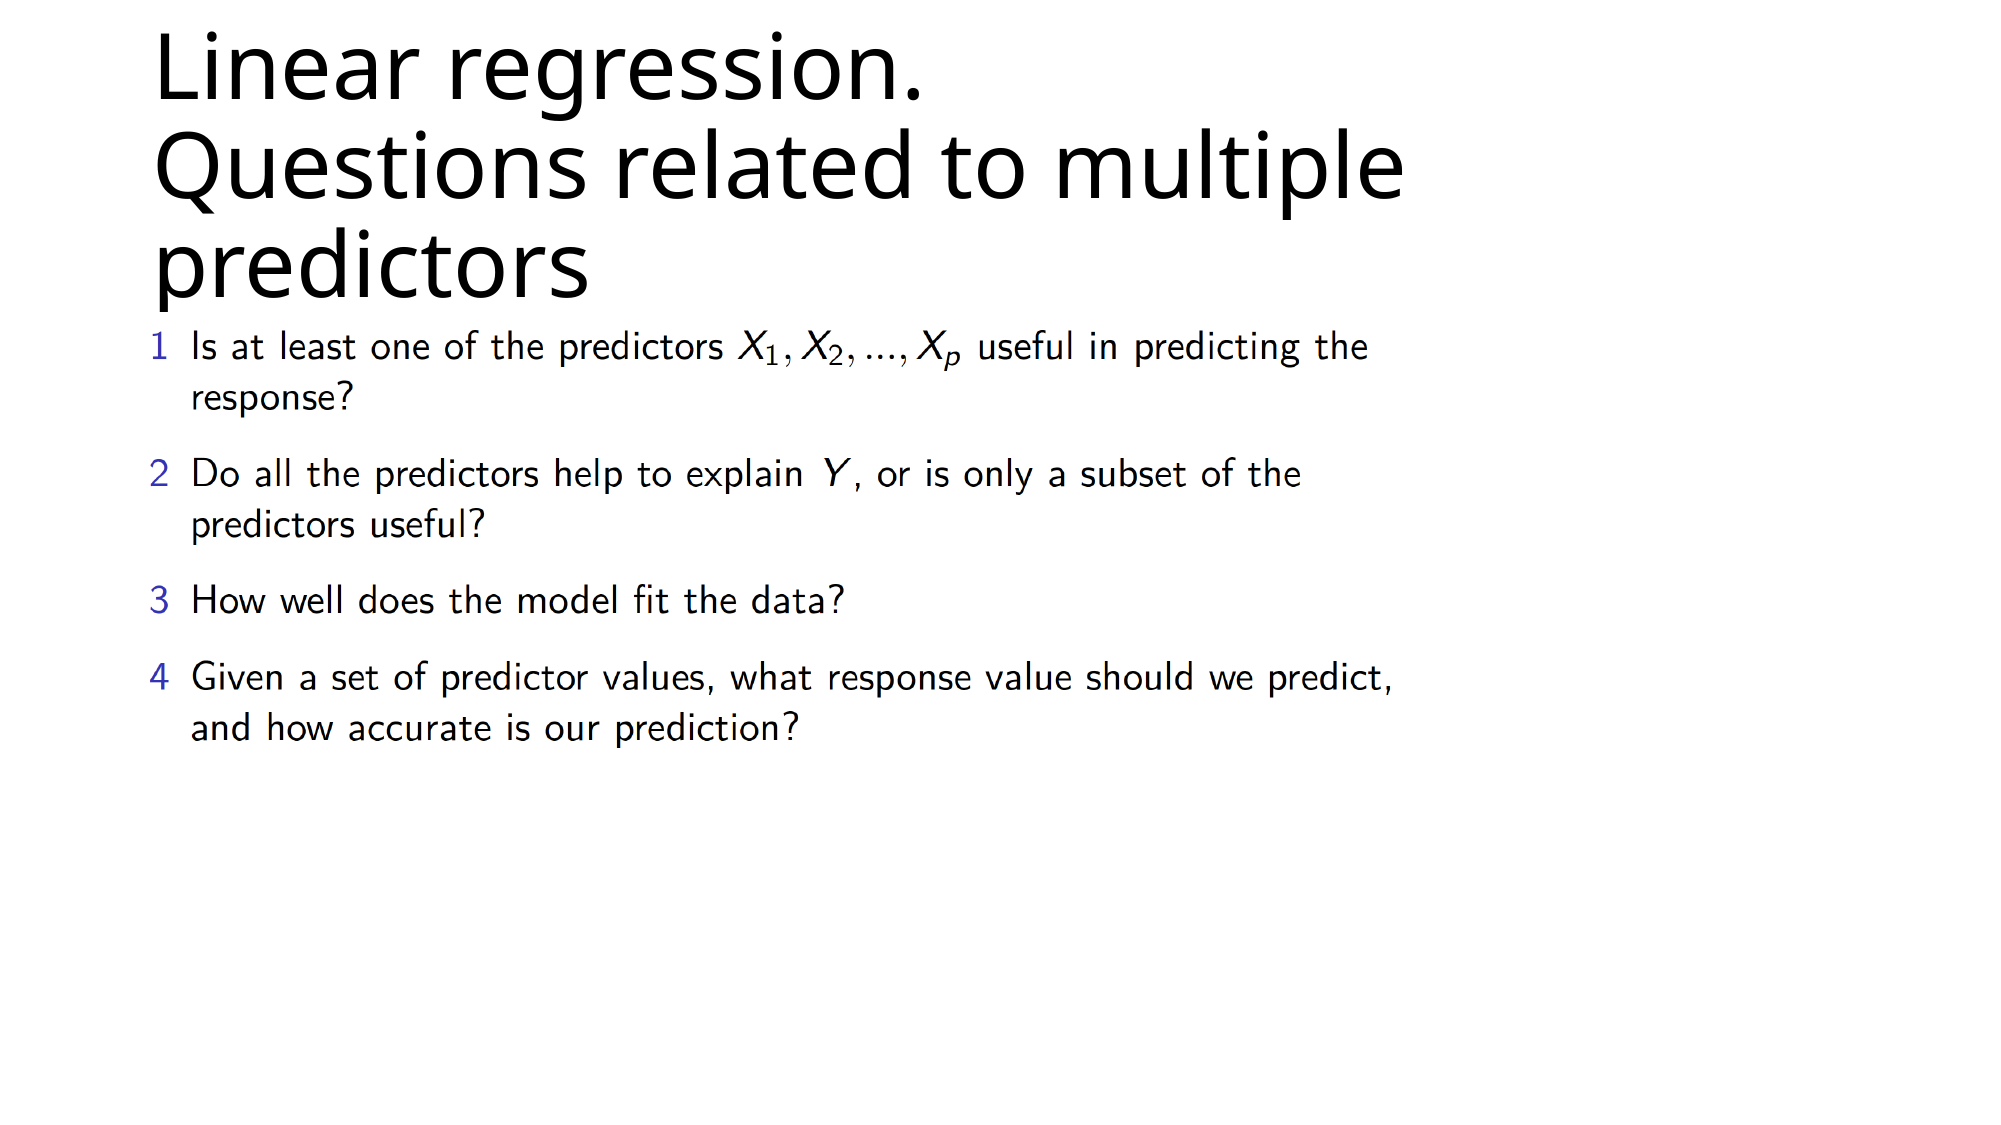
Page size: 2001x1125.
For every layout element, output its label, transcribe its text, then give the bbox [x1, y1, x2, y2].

title Linear regression. Questions related to multiple predictors [137, 59, 1863, 278]
picture [125, 312, 1402, 761]
